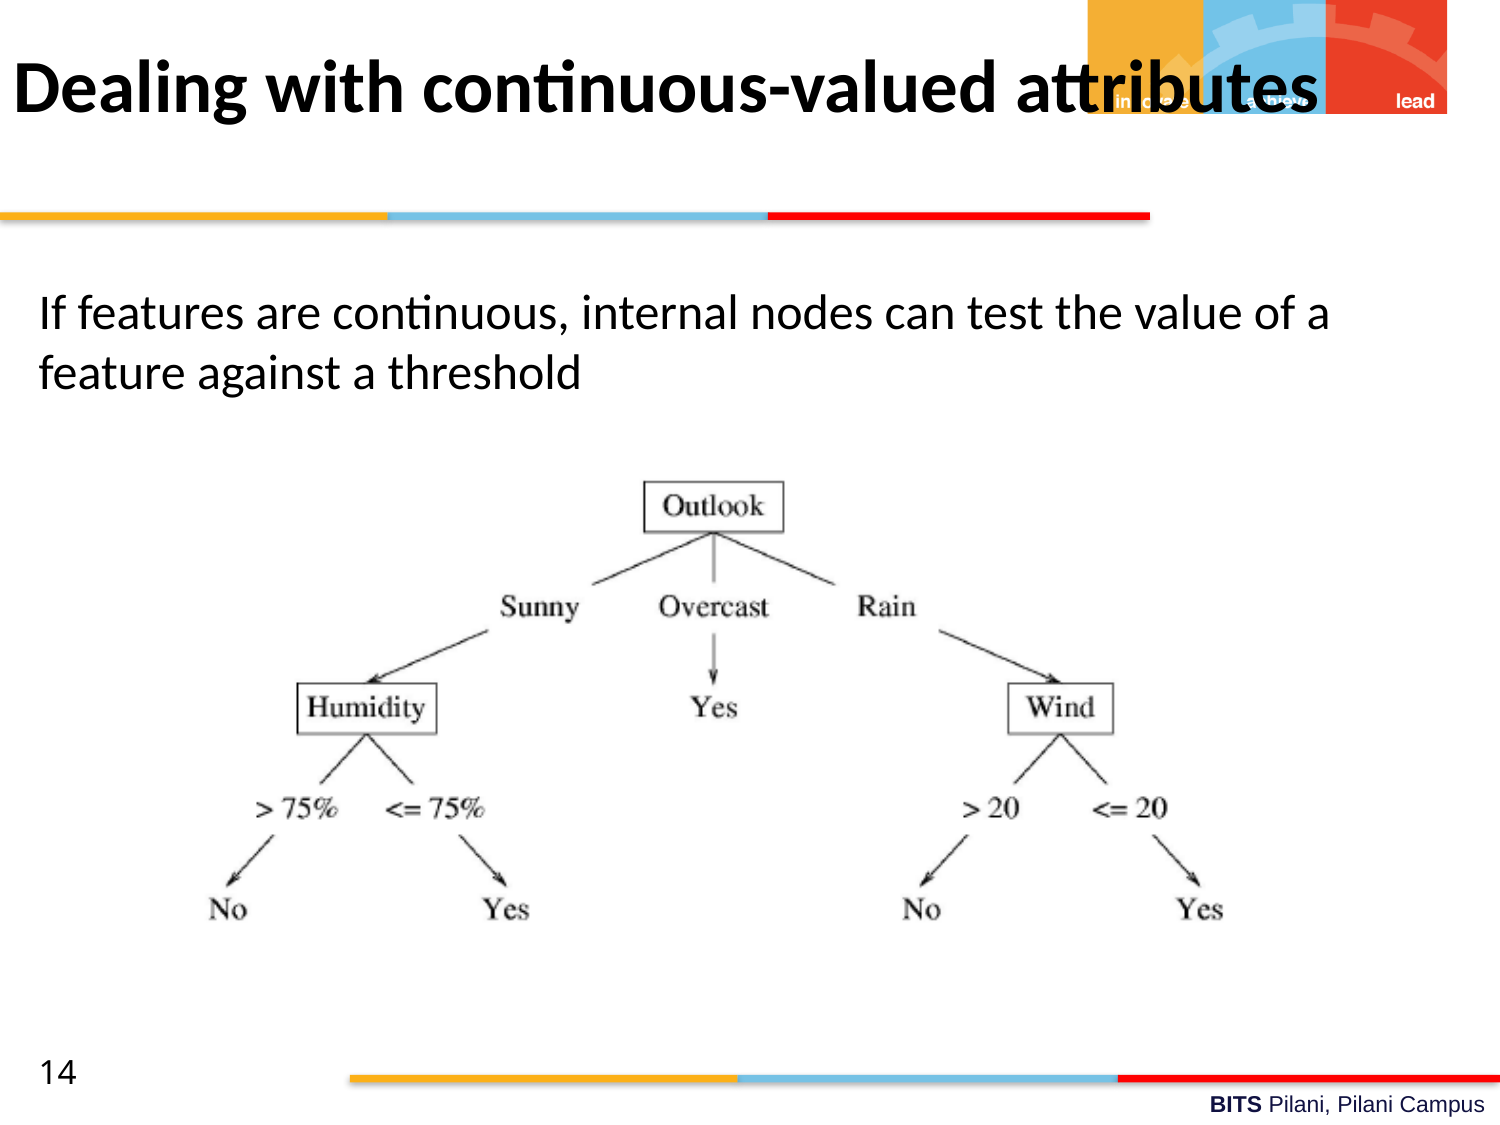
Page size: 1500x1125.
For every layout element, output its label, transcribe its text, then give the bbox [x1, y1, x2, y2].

slide_number 14 [23, 1043, 337, 1119]
text_box If features are continuous, internal nodes can test the value of a feature against a threshold [23, 272, 1469, 408]
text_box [95, 413, 1324, 1044]
title Dealing with continuous-valued attributes [0, 30, 1425, 225]
picture [1087, 0, 1448, 114]
